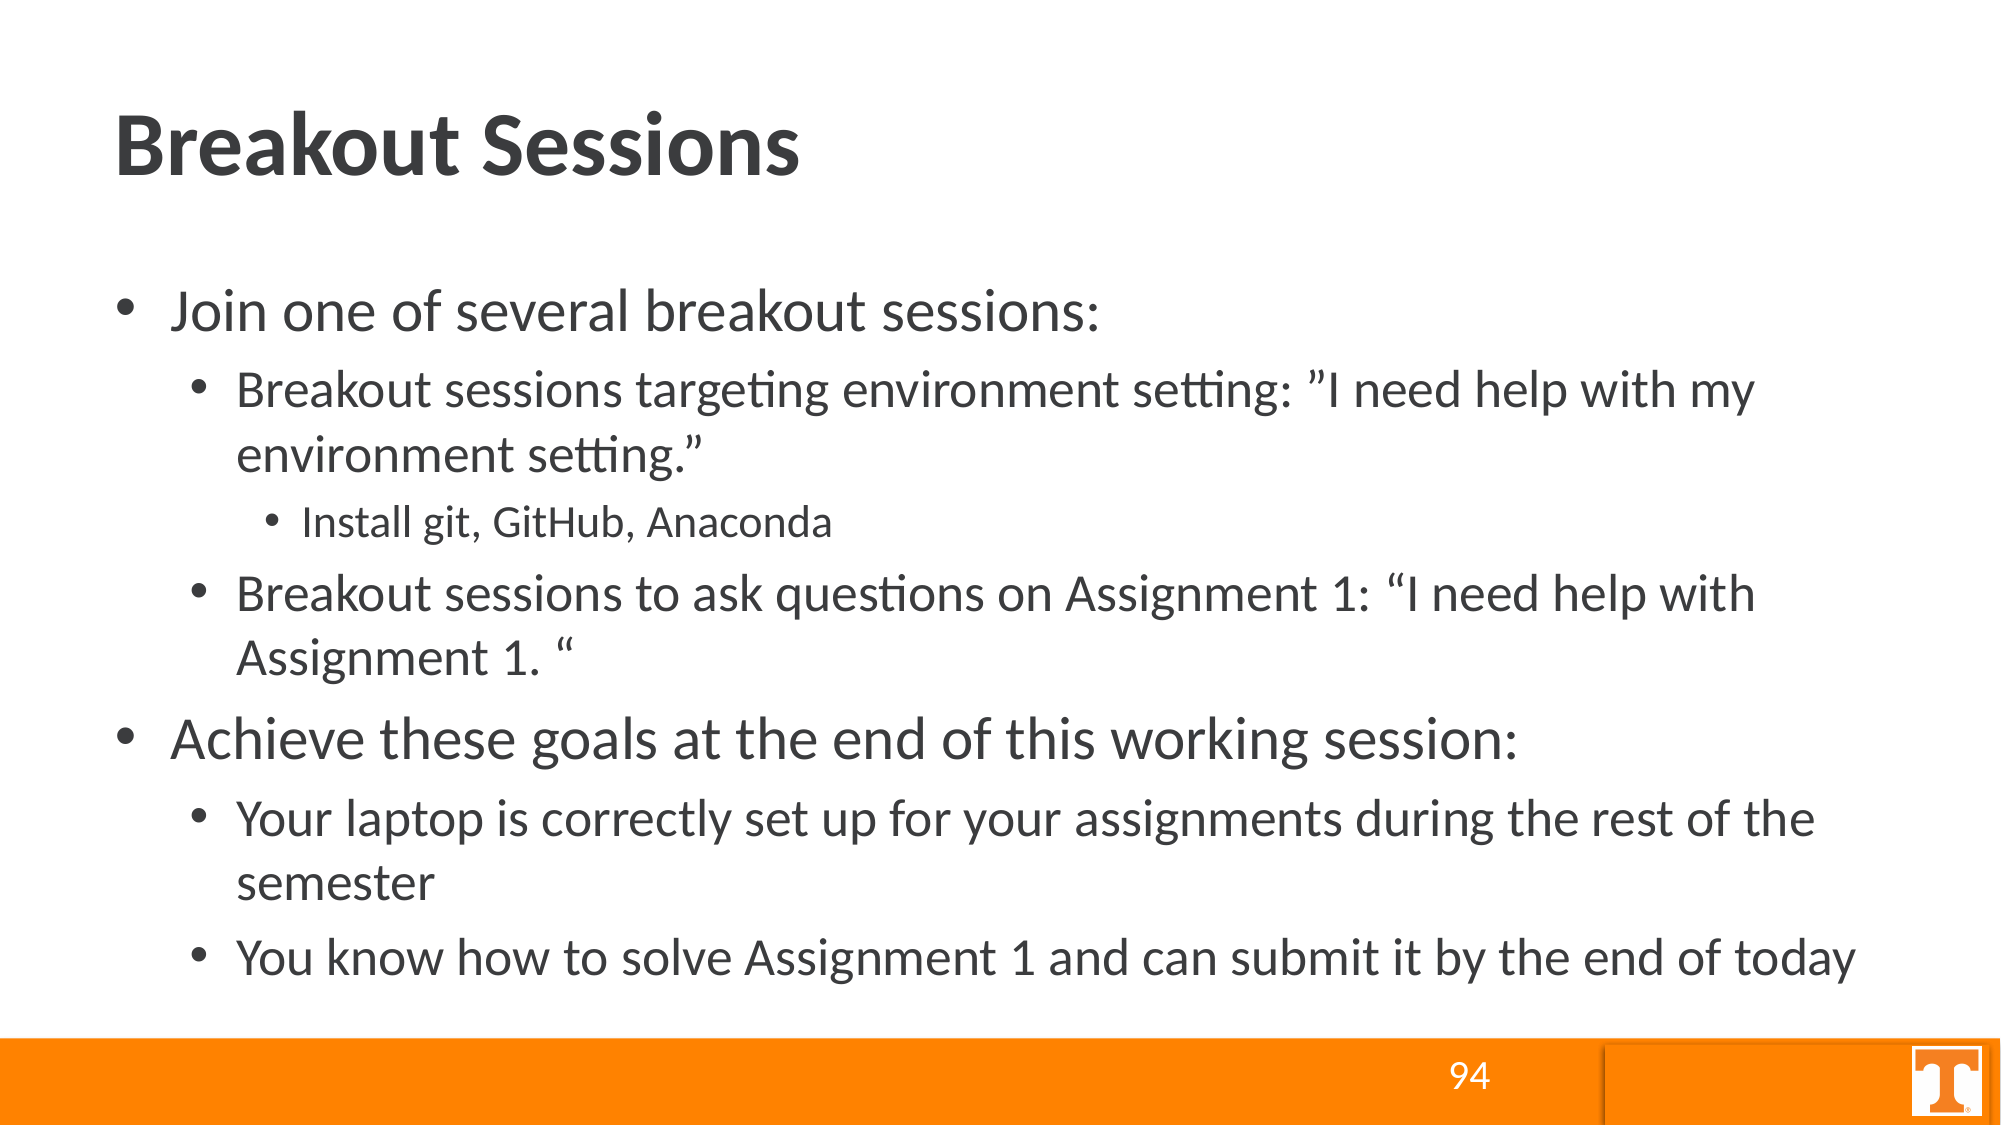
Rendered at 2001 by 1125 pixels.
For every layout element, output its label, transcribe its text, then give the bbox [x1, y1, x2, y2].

title Breakout Sessions [99, 45, 1900, 233]
list Join one of several breakout sessions: Breakout sessions targeting environment setting: ”I need help with my environment setting.” Install git, GitHub, Anaconda Breakout sessions to ask questions on Assignment 1: “I need help with Assignment 1. “ Achieve these goals at the end of this working session: Your laptop is correctly set up for your assignments during the rest of the semester You know how to solve Assignment 1 and can submit it by the end of today [99, 262, 1900, 1005]
slide_number 94 [1039, 1042, 1506, 1103]
picture [1912, 1046, 1982, 1116]
